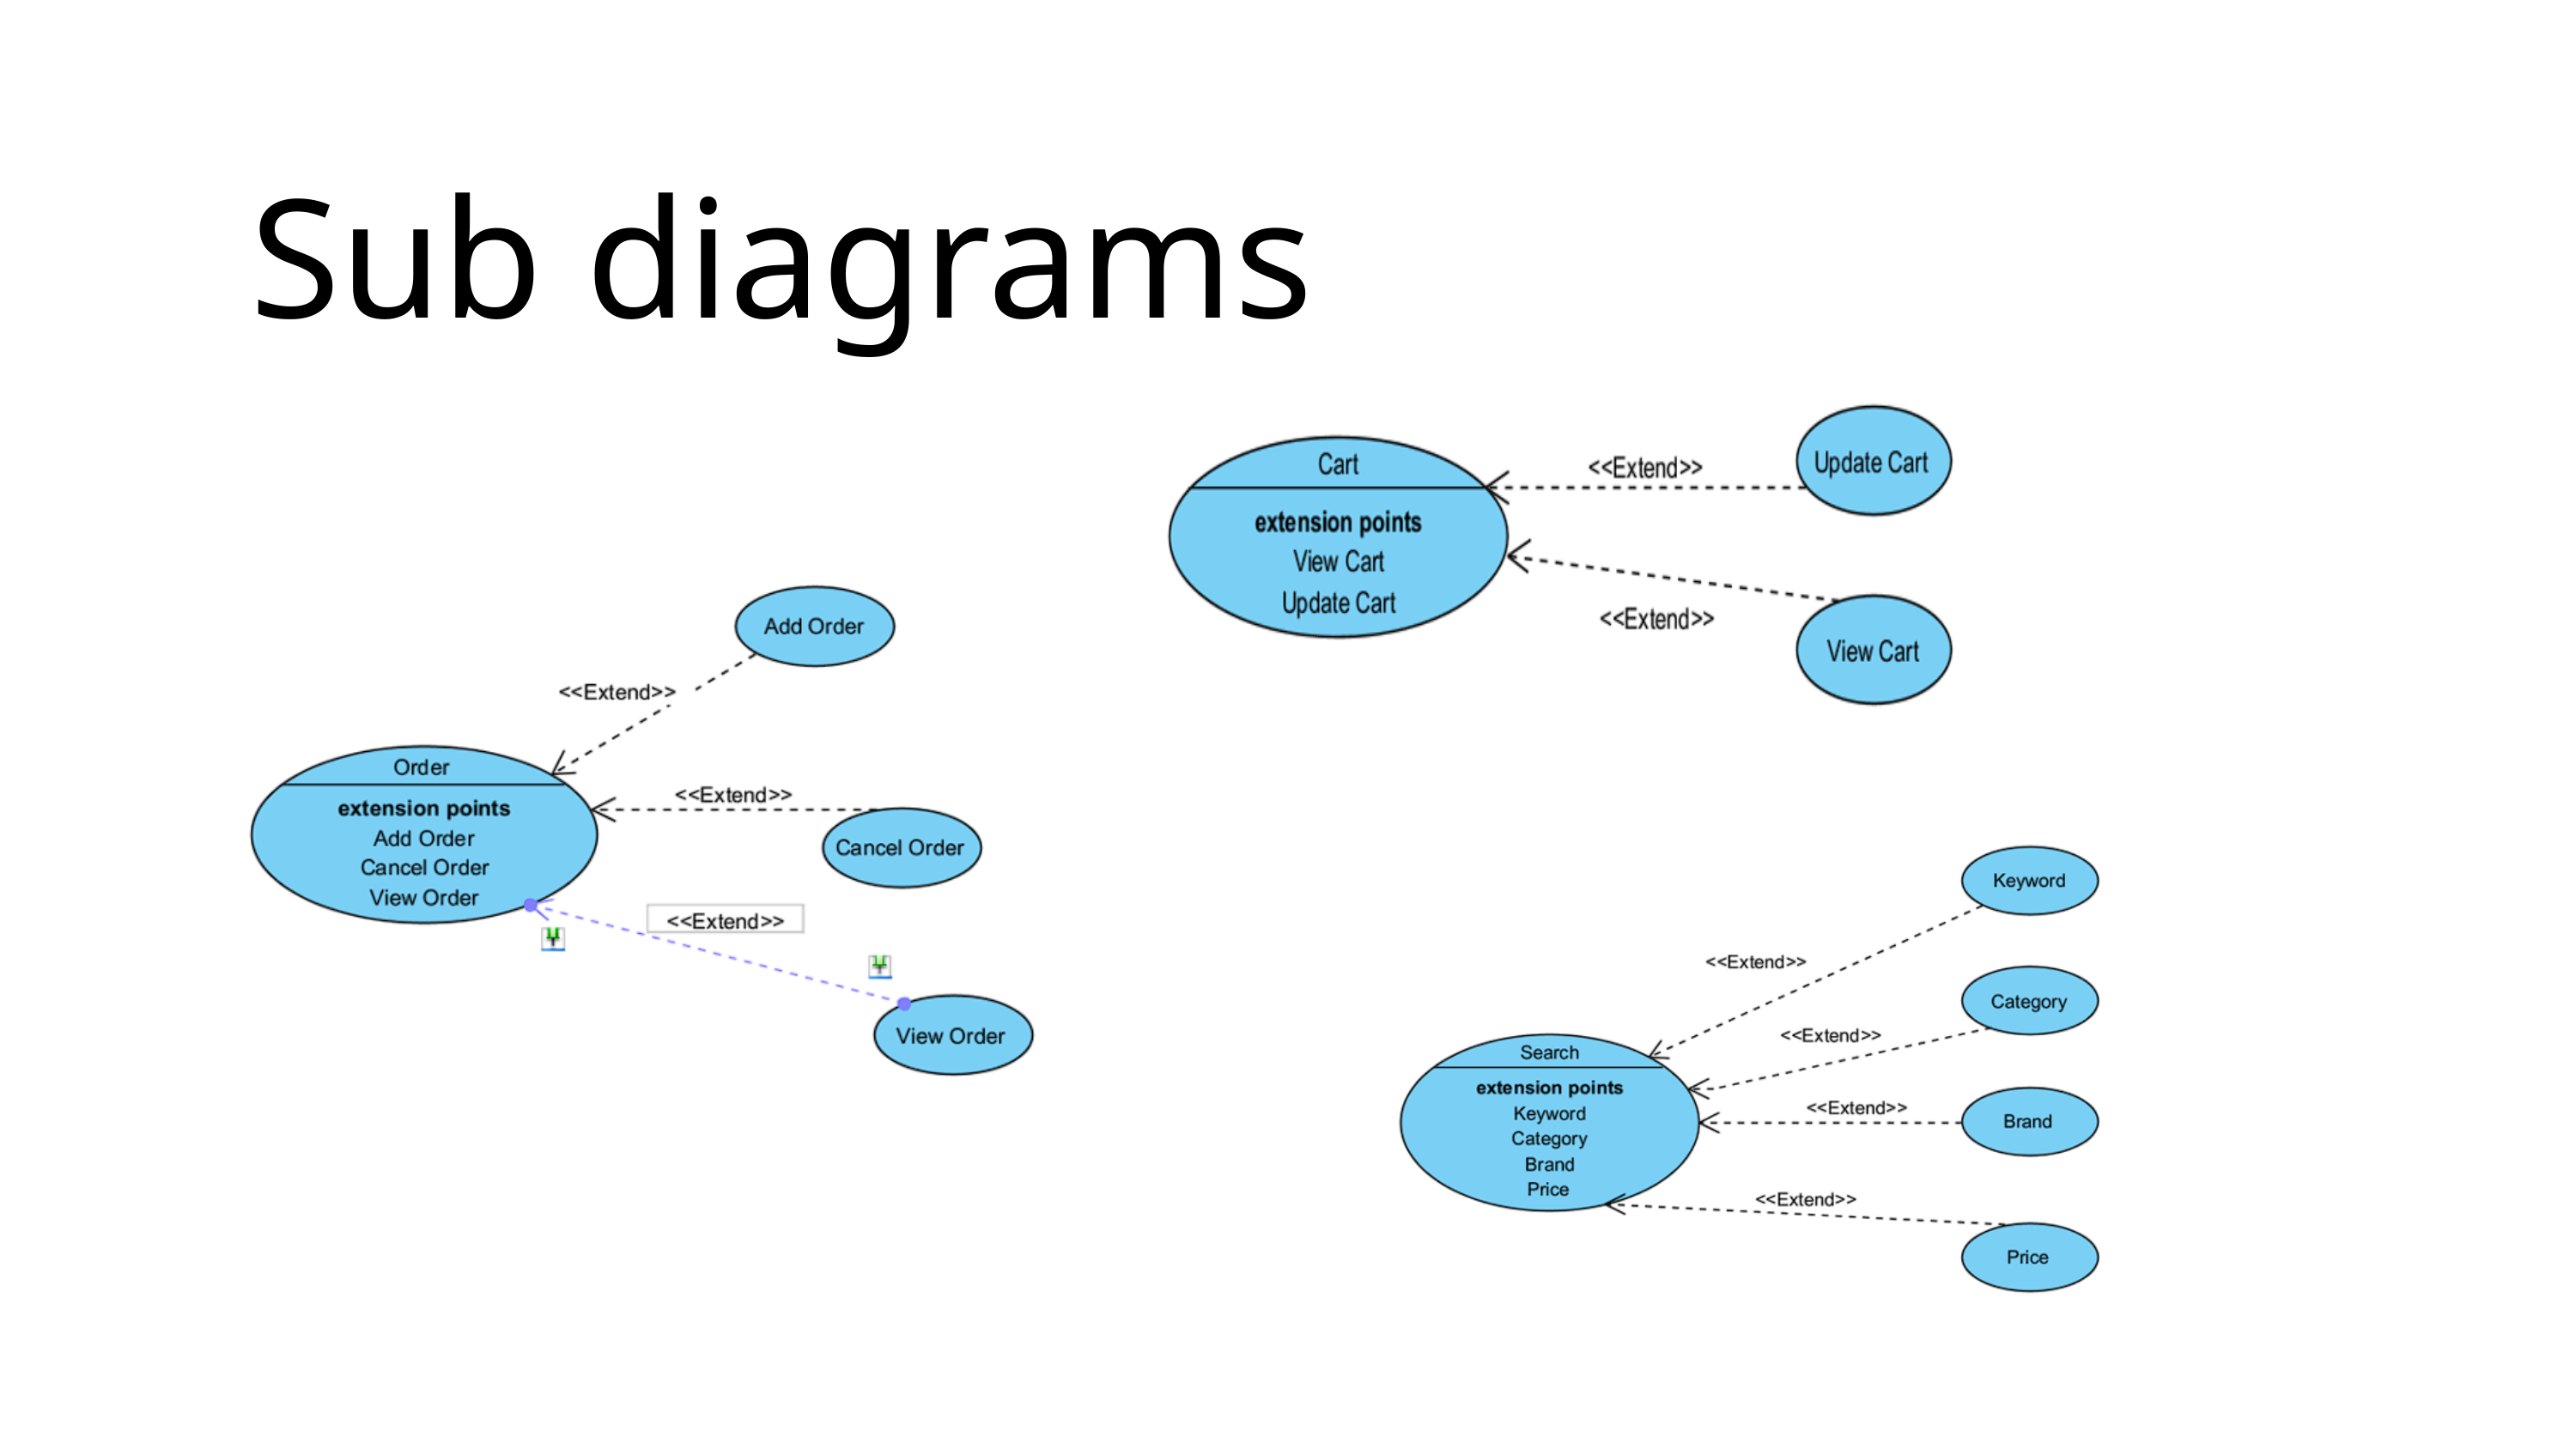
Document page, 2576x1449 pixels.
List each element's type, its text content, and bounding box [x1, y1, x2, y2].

text_box [1382, 802, 2121, 1304]
text_box [1137, 366, 1967, 731]
text_box [196, 548, 1078, 1128]
text_box Sub diagrams [144, 120, 1419, 351]
